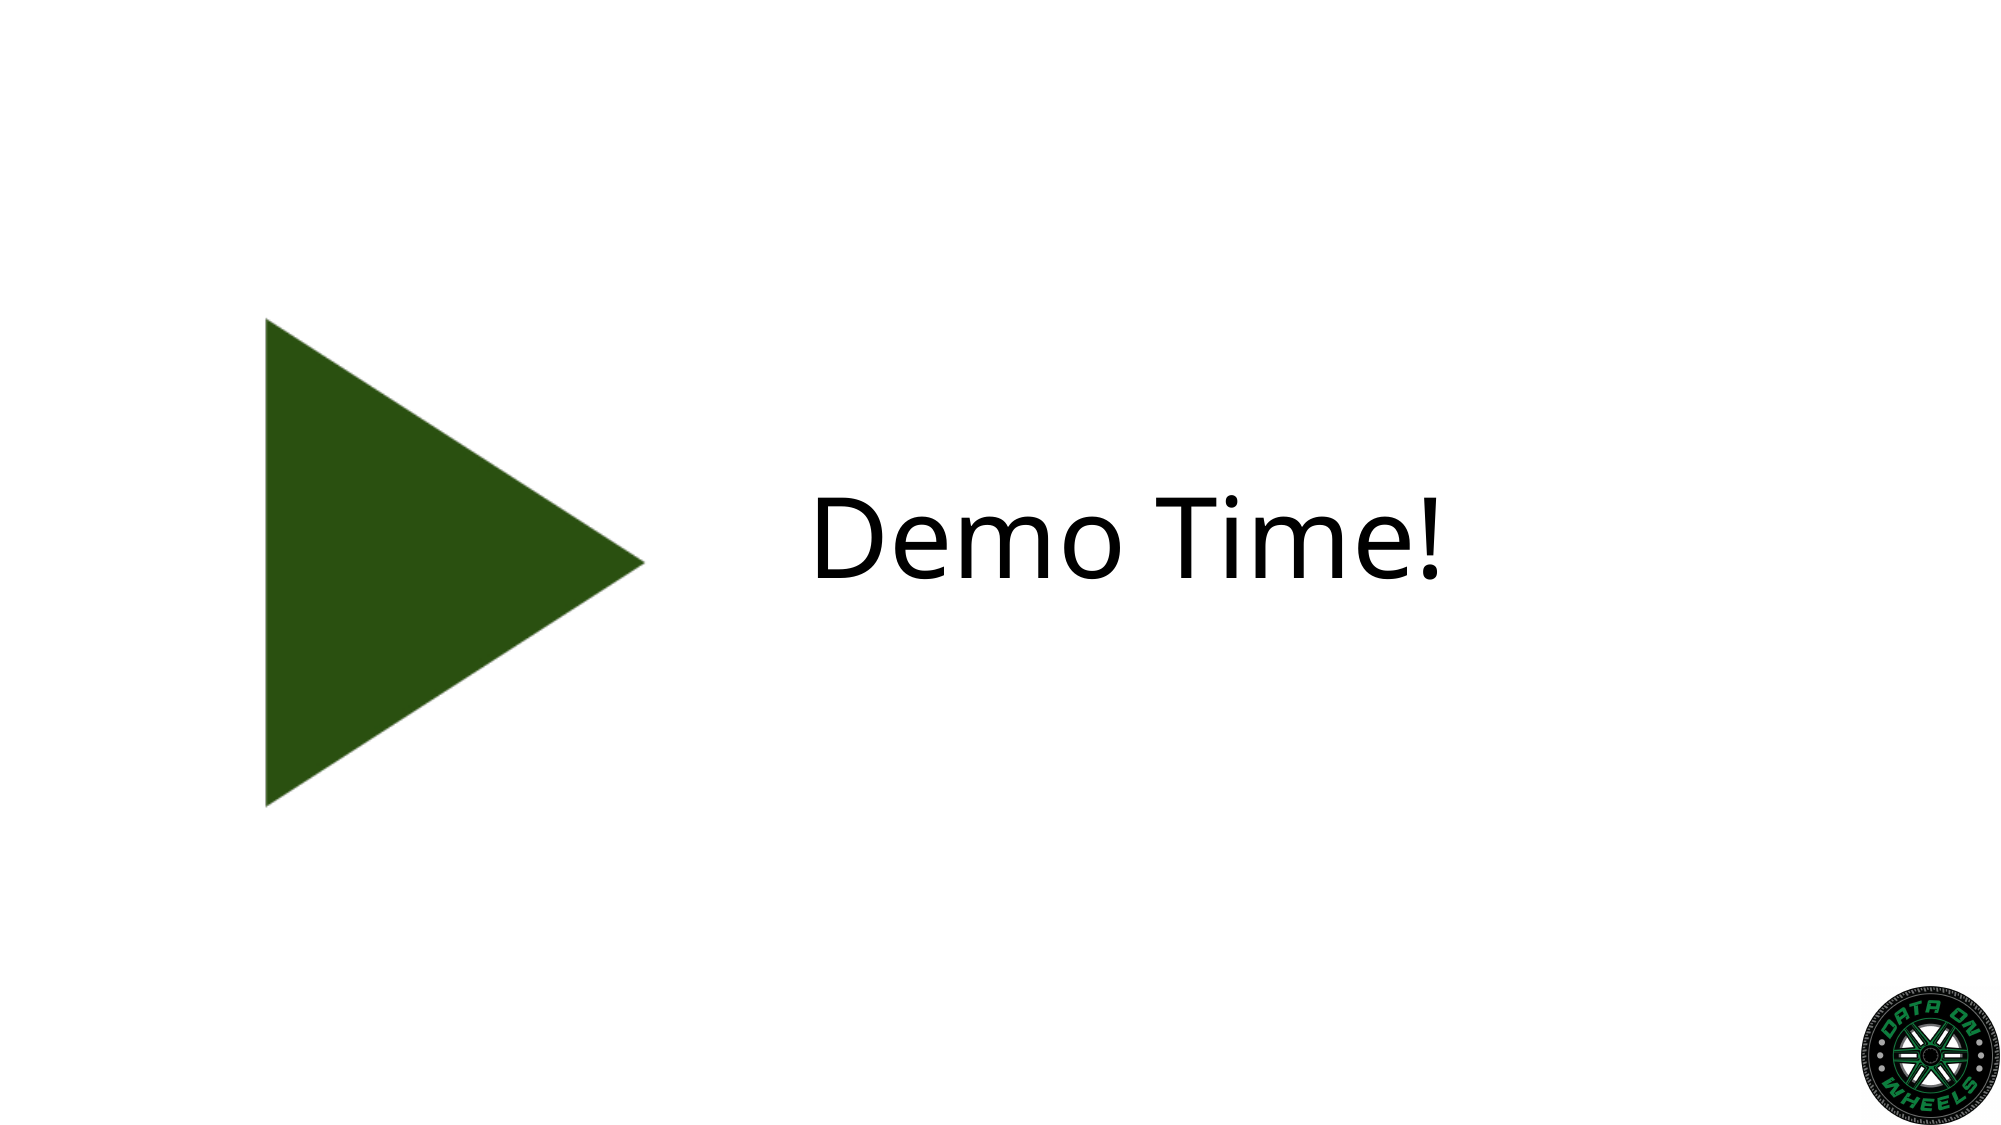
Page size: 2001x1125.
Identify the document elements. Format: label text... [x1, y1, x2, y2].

picture [1861, 986, 2000, 1125]
picture [145, 254, 764, 872]
title Demo Time! [792, 474, 1498, 653]
